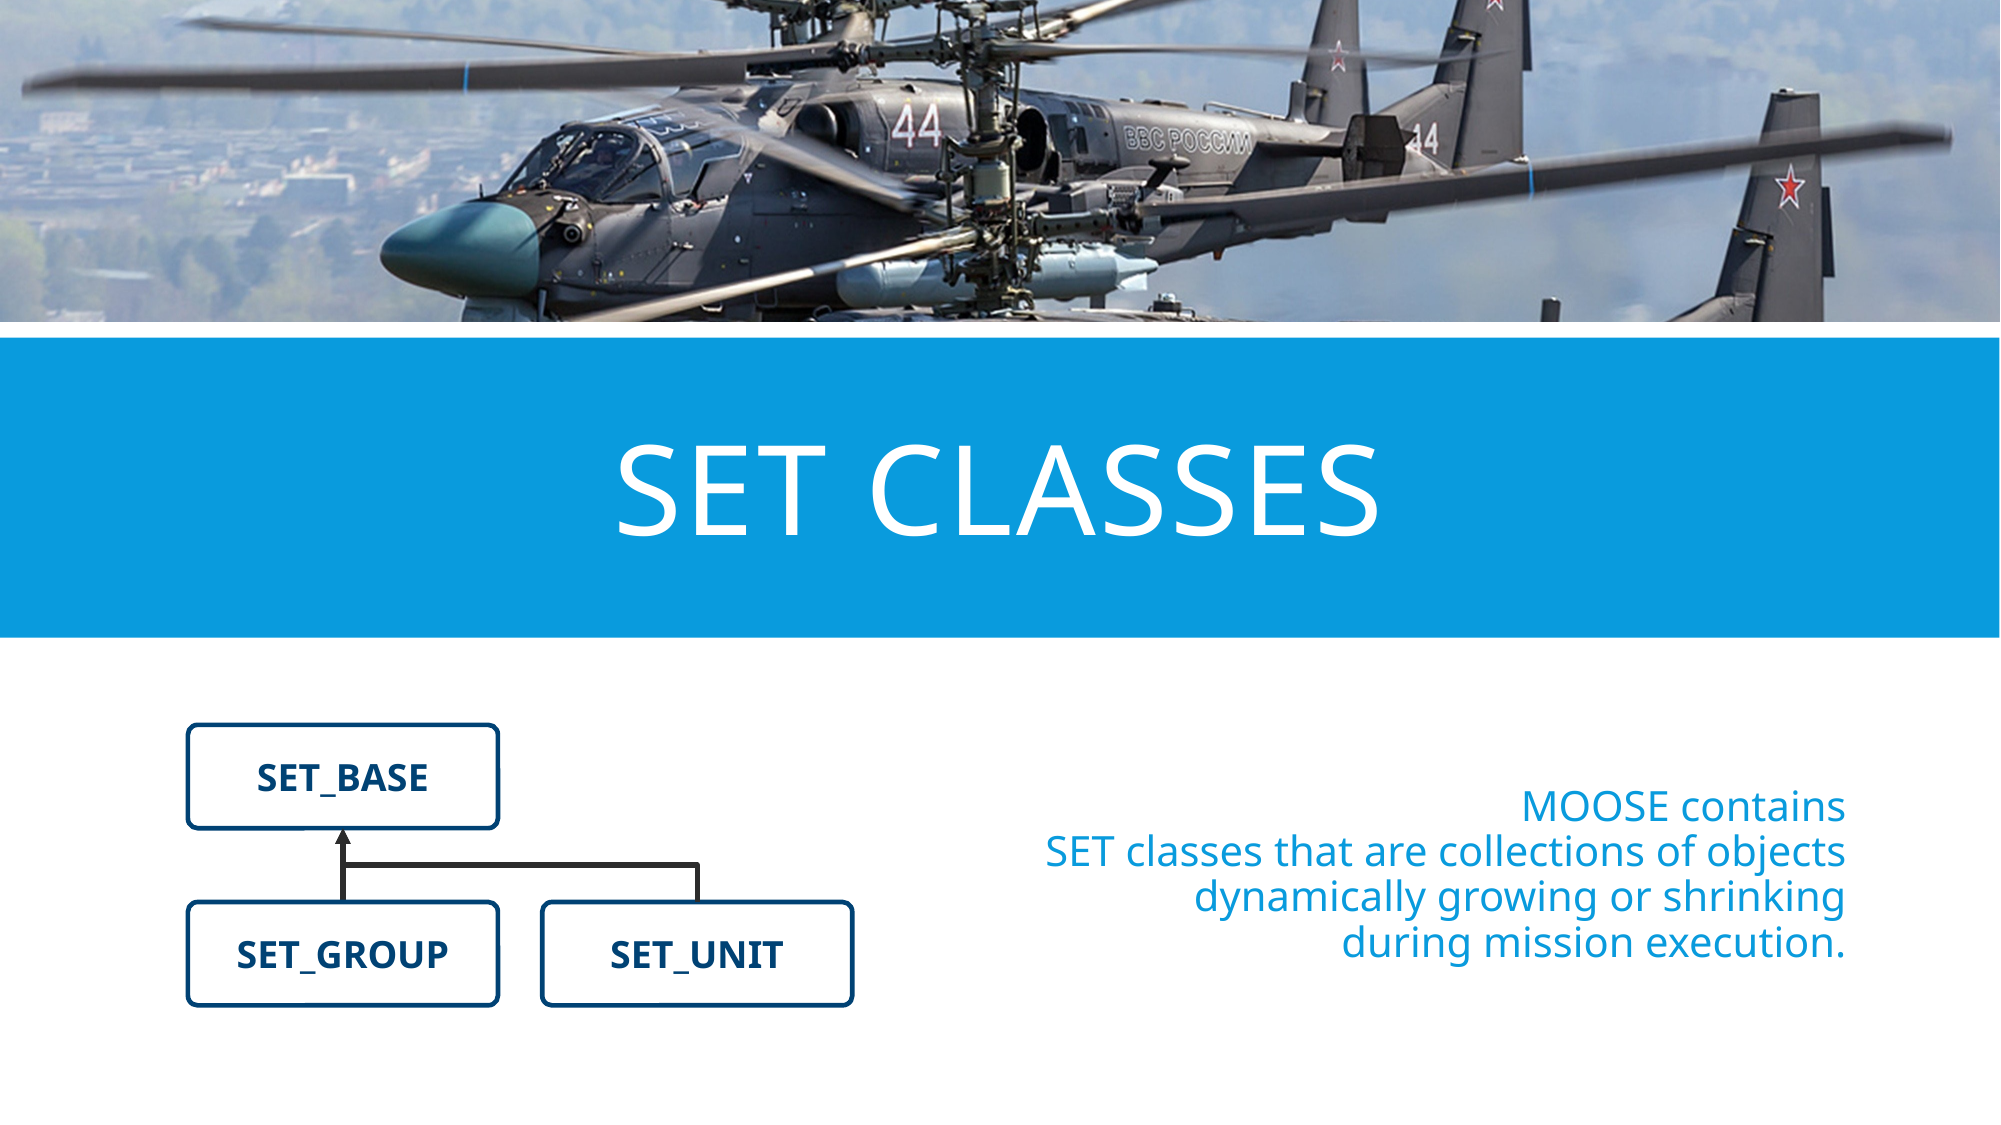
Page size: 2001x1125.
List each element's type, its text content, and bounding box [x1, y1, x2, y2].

title SET CLASSES [136, 362, 1862, 638]
text_box SET_BASE [186, 723, 476, 830]
text_box SET_UNIT [564, 900, 854, 1007]
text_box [482, 687, 558, 1043]
picture [0, 0, 2000, 322]
text_box SET_GROUP [186, 900, 476, 1007]
list MOOSE contains SET classes that are collections of objects dynamically growing or shrinking during mission execution. [136, 657, 1862, 1094]
